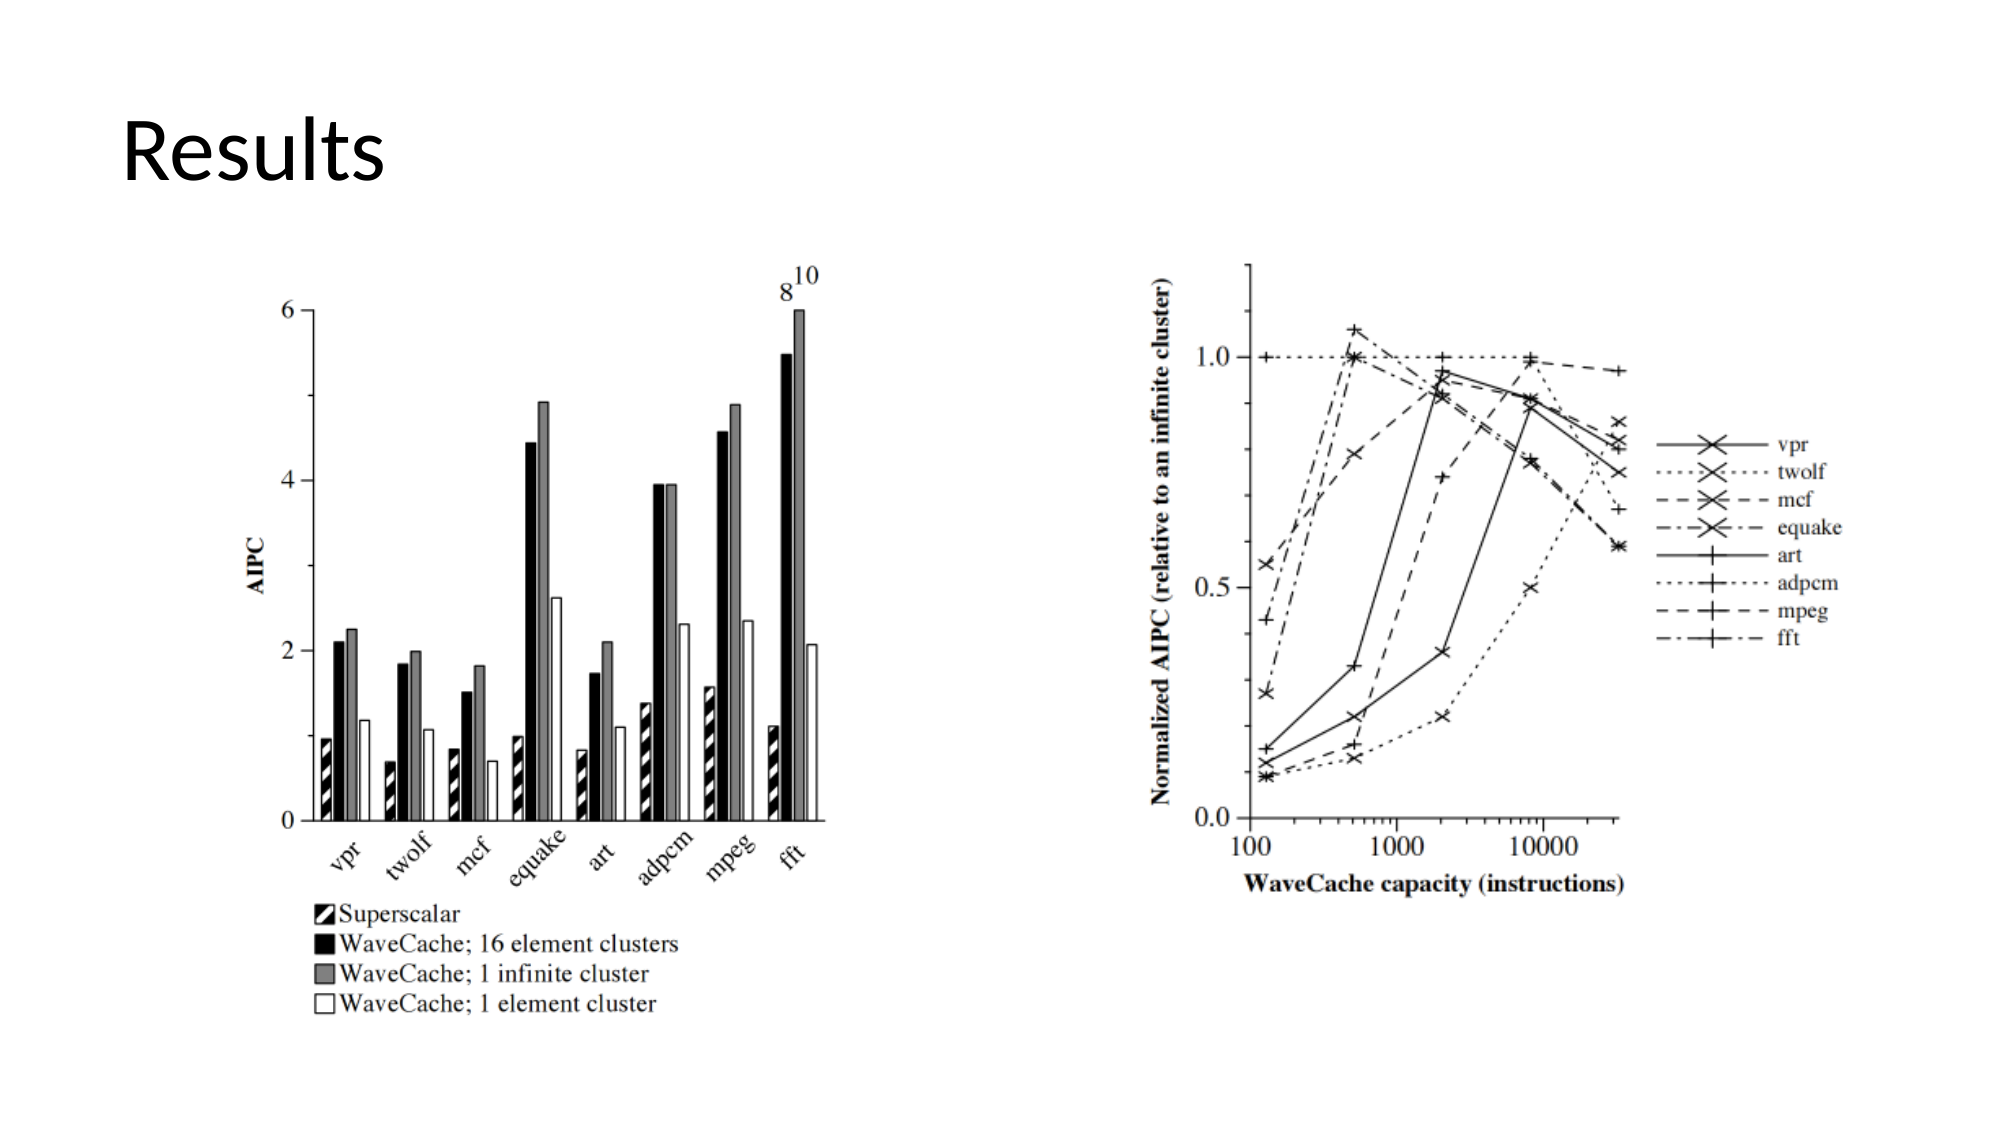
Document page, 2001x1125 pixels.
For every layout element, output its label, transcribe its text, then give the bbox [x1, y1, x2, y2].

title Results [106, 42, 1832, 260]
picture [1128, 238, 1855, 914]
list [223, 259, 847, 1023]
